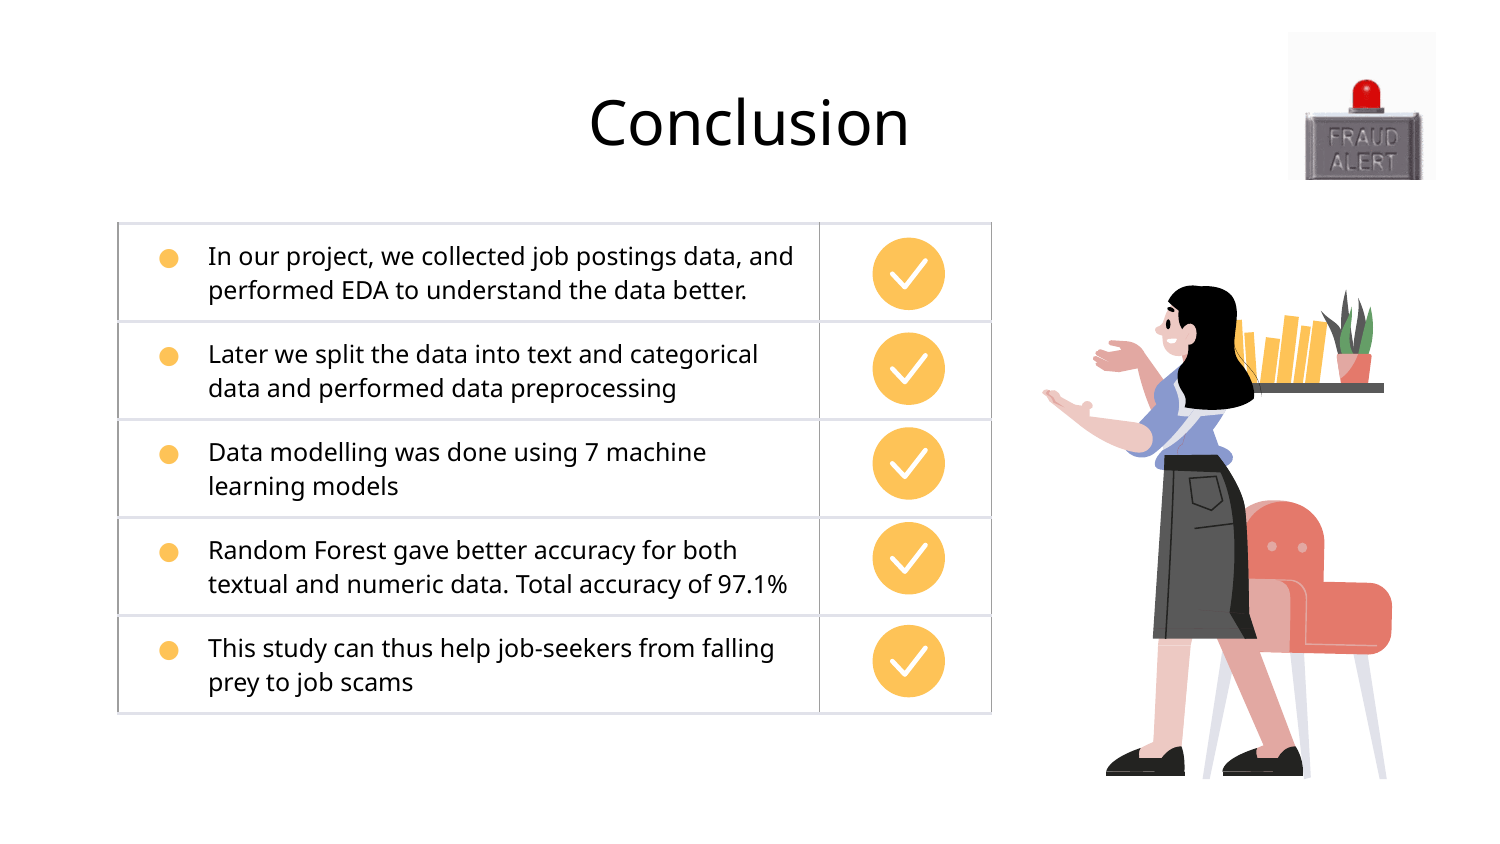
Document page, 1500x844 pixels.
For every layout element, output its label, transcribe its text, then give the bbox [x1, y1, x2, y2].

table_cell Random Forest gave better accuracy for both textual and numeric data. Total accuracy of 97.1% [119, 519, 819, 614]
table_cell [820, 323, 991, 418]
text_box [872, 332, 946, 406]
table_header [820, 225, 991, 320]
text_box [872, 624, 946, 698]
table_cell Later we split the data into text and categorical data and performed data preprocessing [119, 323, 819, 418]
table_header In our project, we collected job postings data, and performed EDA to understand the data better. [119, 225, 819, 320]
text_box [872, 237, 946, 311]
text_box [872, 521, 946, 595]
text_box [872, 426, 946, 500]
table_cell Data modelling was done using 7 machine learning models [119, 421, 819, 516]
picture [1287, 32, 1436, 181]
title Conclusion [118, 88, 1282, 153]
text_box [1041, 277, 1393, 780]
table_cell This study can thus help job-seekers from falling prey to job scams [119, 617, 819, 712]
table_cell [820, 421, 991, 516]
table_cell [820, 519, 991, 614]
table_cell [820, 617, 991, 712]
